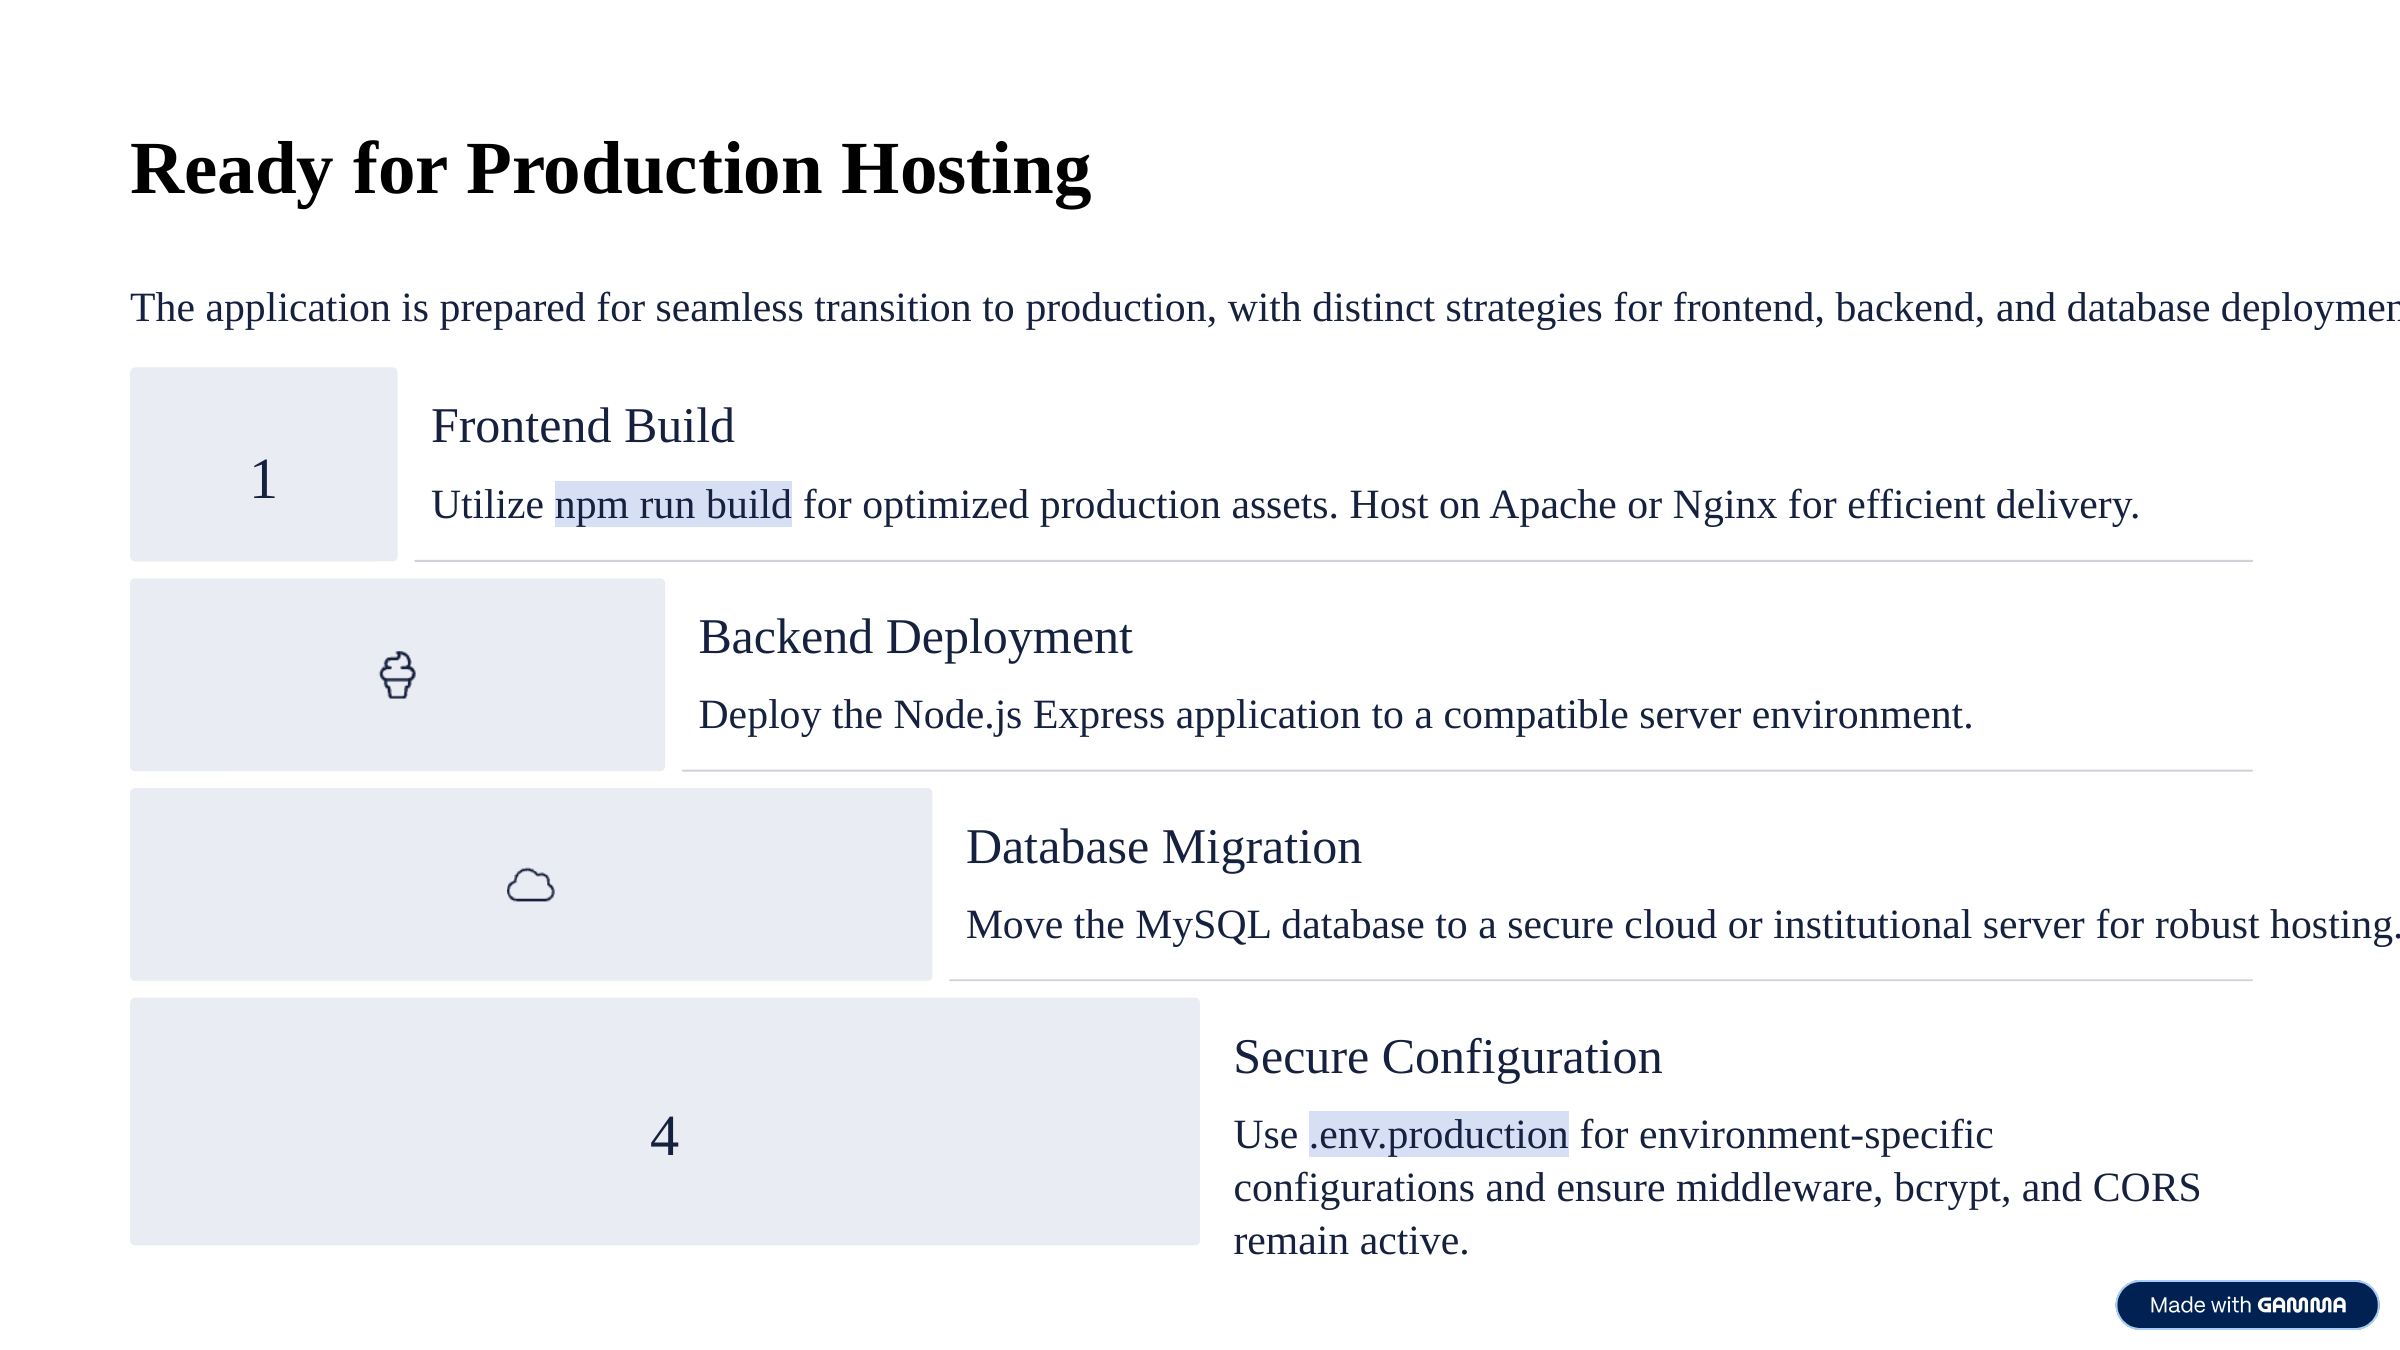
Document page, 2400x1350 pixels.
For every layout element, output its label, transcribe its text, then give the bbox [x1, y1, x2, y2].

text_box Move the MySQL database to a secure cloud or institutional server for robust hosting. [966, 893, 2233, 948]
text_box The application is prepared for seamless transition to production, with distinct strategies for frontend, backend, and database deployment. [130, 276, 2270, 330]
text_box [130, 788, 933, 981]
picture [2106, 1271, 2389, 1339]
picture [507, 854, 555, 914]
text_box Ready for Production Hosting [130, 104, 1293, 210]
text_box Use .env.production for environment-specific configurations and ensure middleware, bcrypt, and CORS remain active. [1233, 1103, 2237, 1212]
text_box 1 [240, 435, 288, 494]
text_box [130, 367, 398, 562]
text_box Frontend Build [431, 400, 850, 454]
picture [374, 645, 422, 705]
text_box 4 [641, 1092, 689, 1151]
text_box [130, 578, 666, 772]
text_box Utilize npm run build for optimized production assets. Host on Apache or Nginx for efficient delivery. [431, 473, 1934, 529]
text_box Secure Configuration [1233, 1031, 1652, 1084]
text_box [130, 997, 1201, 1246]
text_box Deploy the Node.js Express application to a compatible server environment. [698, 684, 1819, 738]
text_box Database Migration [965, 821, 1385, 874]
text_box Backend Deployment [698, 611, 1118, 665]
